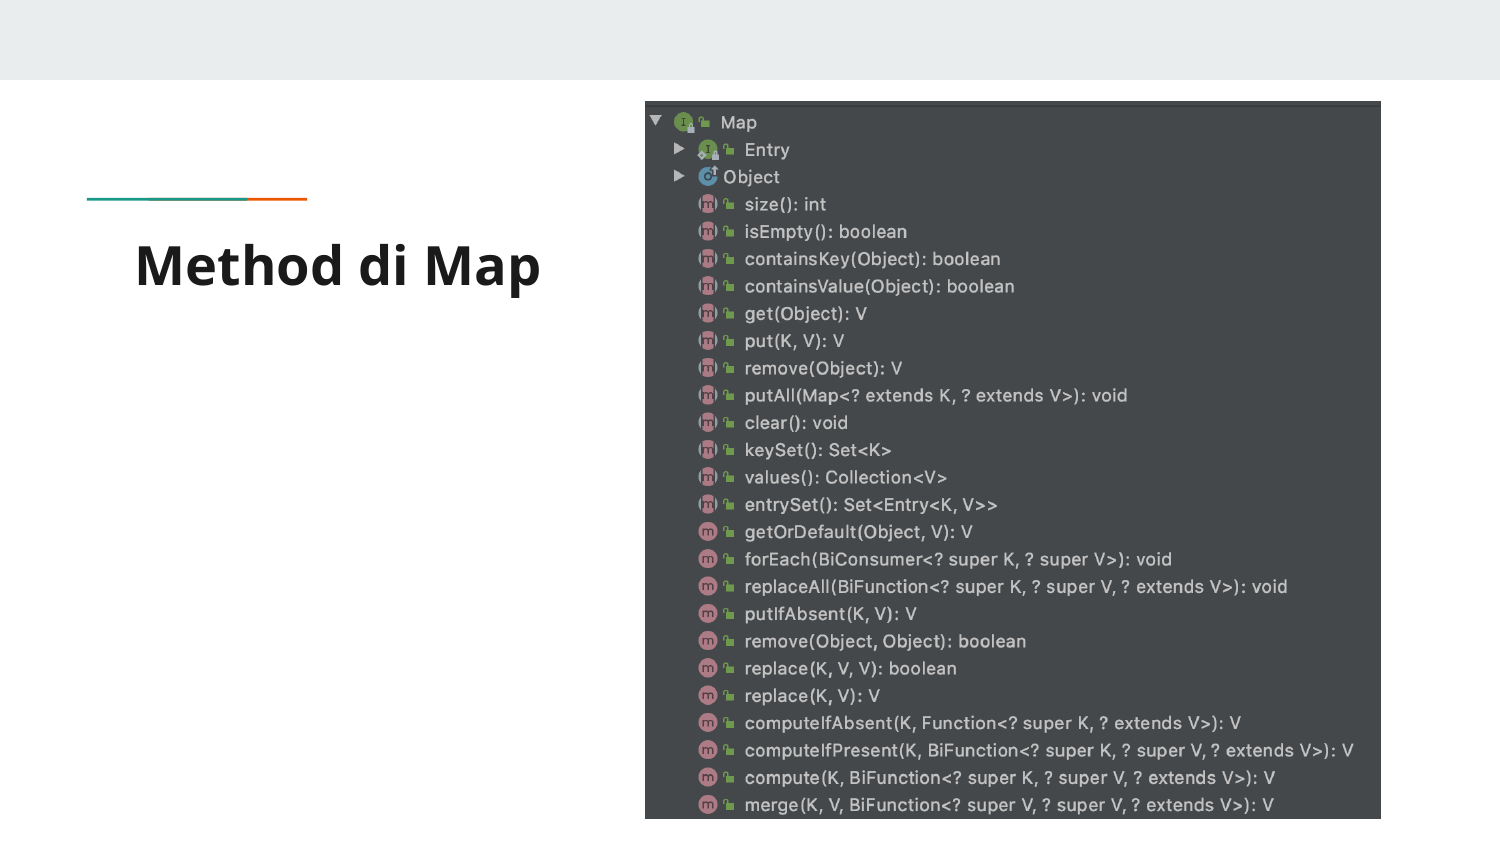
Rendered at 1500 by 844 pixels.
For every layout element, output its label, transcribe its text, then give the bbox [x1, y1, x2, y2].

title Method di Map [119, 216, 639, 305]
picture [644, 101, 1382, 819]
